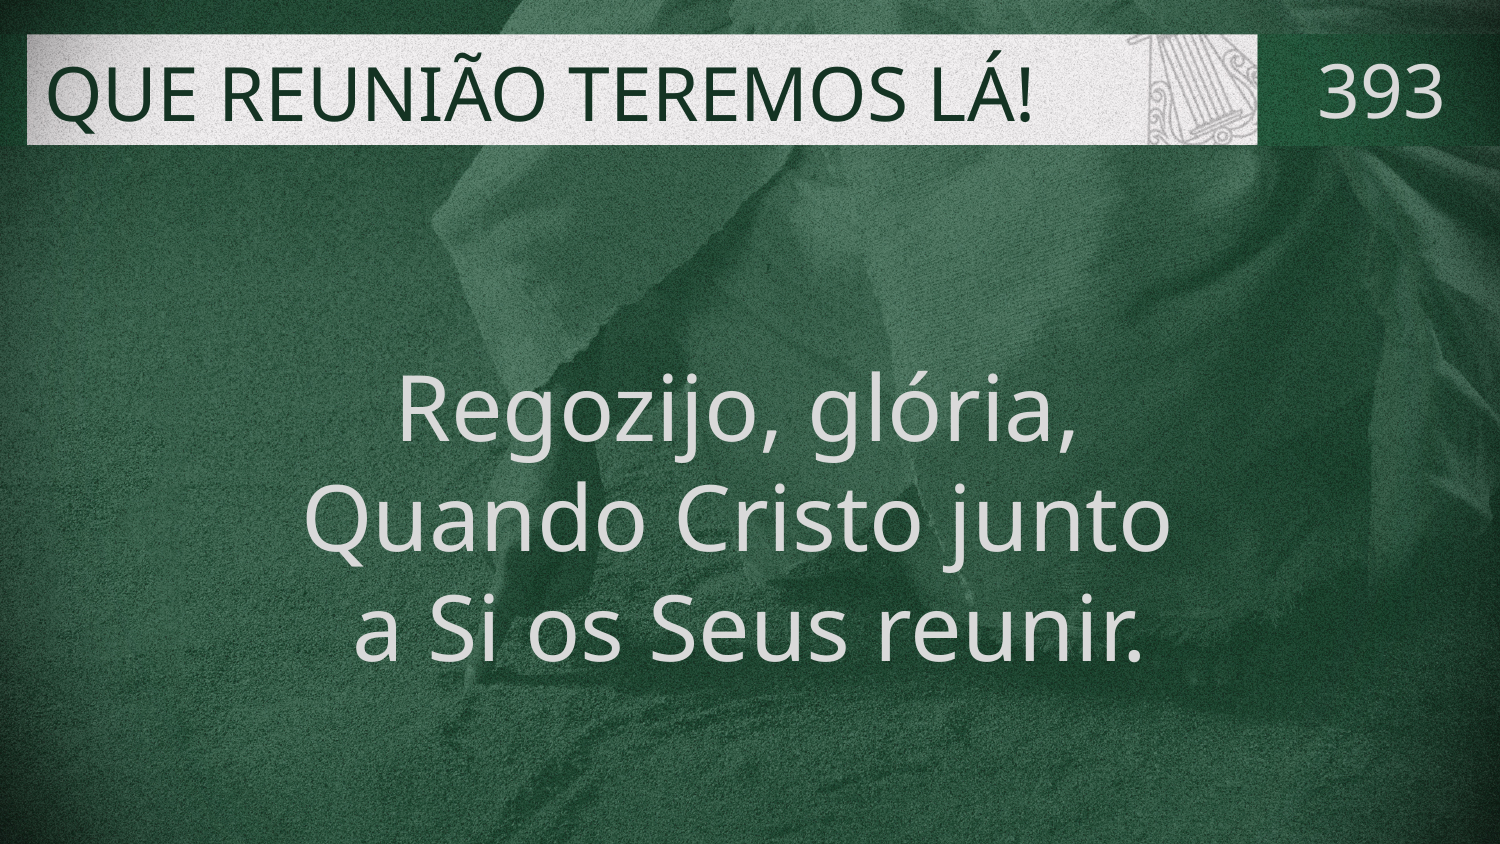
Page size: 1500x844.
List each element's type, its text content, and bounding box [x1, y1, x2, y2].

picture [0, 0, 1500, 185]
title QUE REUNIÃO TEREMOS LÁ! [29, 33, 1258, 151]
list Regozijo, glória, Quando Cristo junto a Si os Seus reunir. [0, 185, 1500, 844]
list 393 [1281, 36, 1483, 143]
